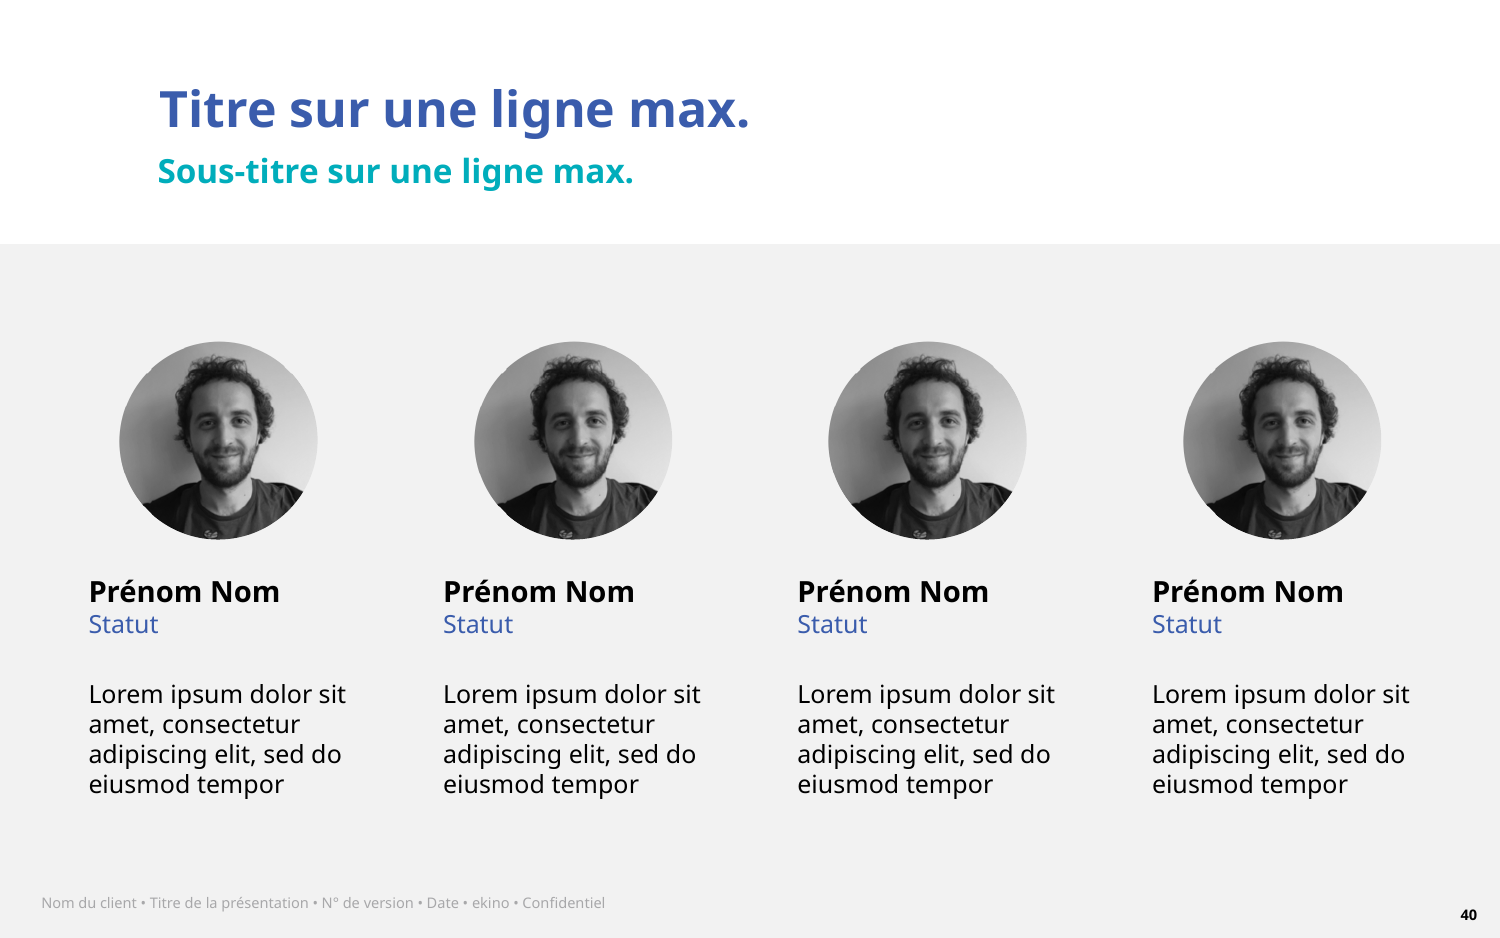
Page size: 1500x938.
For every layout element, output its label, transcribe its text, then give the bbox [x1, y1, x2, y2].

list Sous-titre sur une ligne max. [157, 149, 1342, 198]
list Lorem ipsum dolor sit amet, consectetur adipiscing elit, sed do eiusmod tempor [443, 678, 703, 850]
list Prénom Nom Statut [1152, 573, 1412, 646]
list Prénom Nom Statut [443, 573, 703, 646]
picture [827, 340, 1027, 540]
title Titre sur une ligne max. [159, 77, 1342, 127]
footer Nom du client • Titre de la présentation • N° de version • Date • ekino • Confidentiel [41, 894, 619, 938]
picture [1181, 340, 1382, 540]
list Lorem ipsum dolor sit amet, consectetur adipiscing elit, sed do eiusmod tempor [1152, 678, 1412, 850]
list Lorem ipsum dolor sit amet, consectetur adipiscing elit, sed do eiusmod tempor [797, 678, 1057, 850]
list Prénom Nom Statut [797, 573, 1057, 646]
picture [118, 340, 318, 540]
picture [472, 340, 673, 540]
list Lorem ipsum dolor sit amet, consectetur adipiscing elit, sed do eiusmod tempor [88, 678, 348, 850]
list Prénom Nom Statut [88, 573, 348, 646]
slide_number 40 [1460, 894, 1500, 937]
